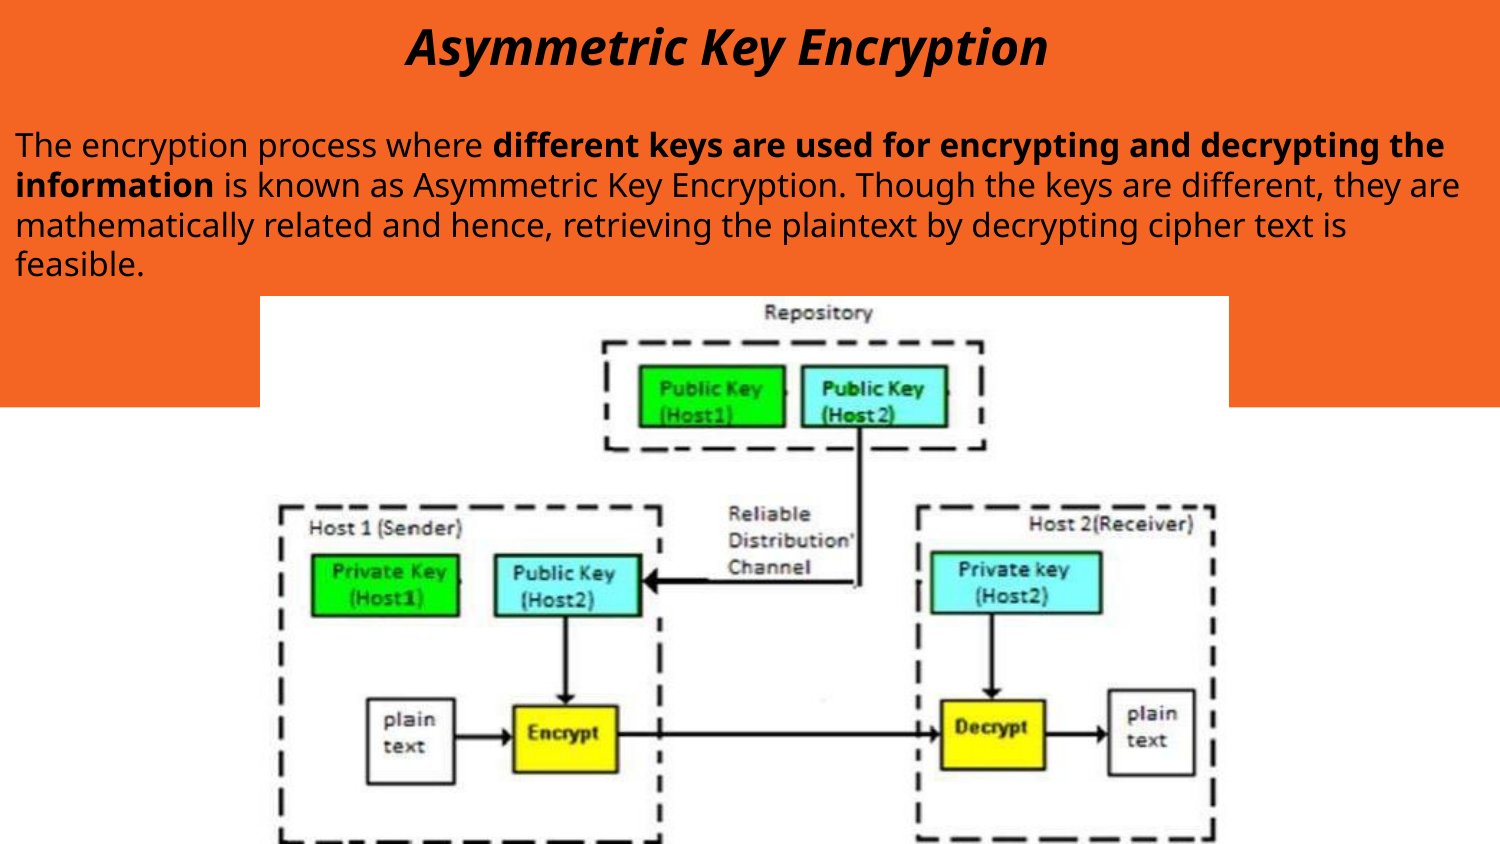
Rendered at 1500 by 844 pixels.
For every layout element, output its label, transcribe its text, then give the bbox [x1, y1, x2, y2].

picture [259, 296, 1229, 844]
text_box The encryption process where different keys are used for encrypting and decrypting the information is known as Asymmetric Key Encryption. Though the keys are different, they are mathematically related and hence, retrieving the plaintext by decrypting cipher text is feasible. [0, 0, 1500, 408]
title Asymmetric Key Encryption [322, 0, 1136, 97]
